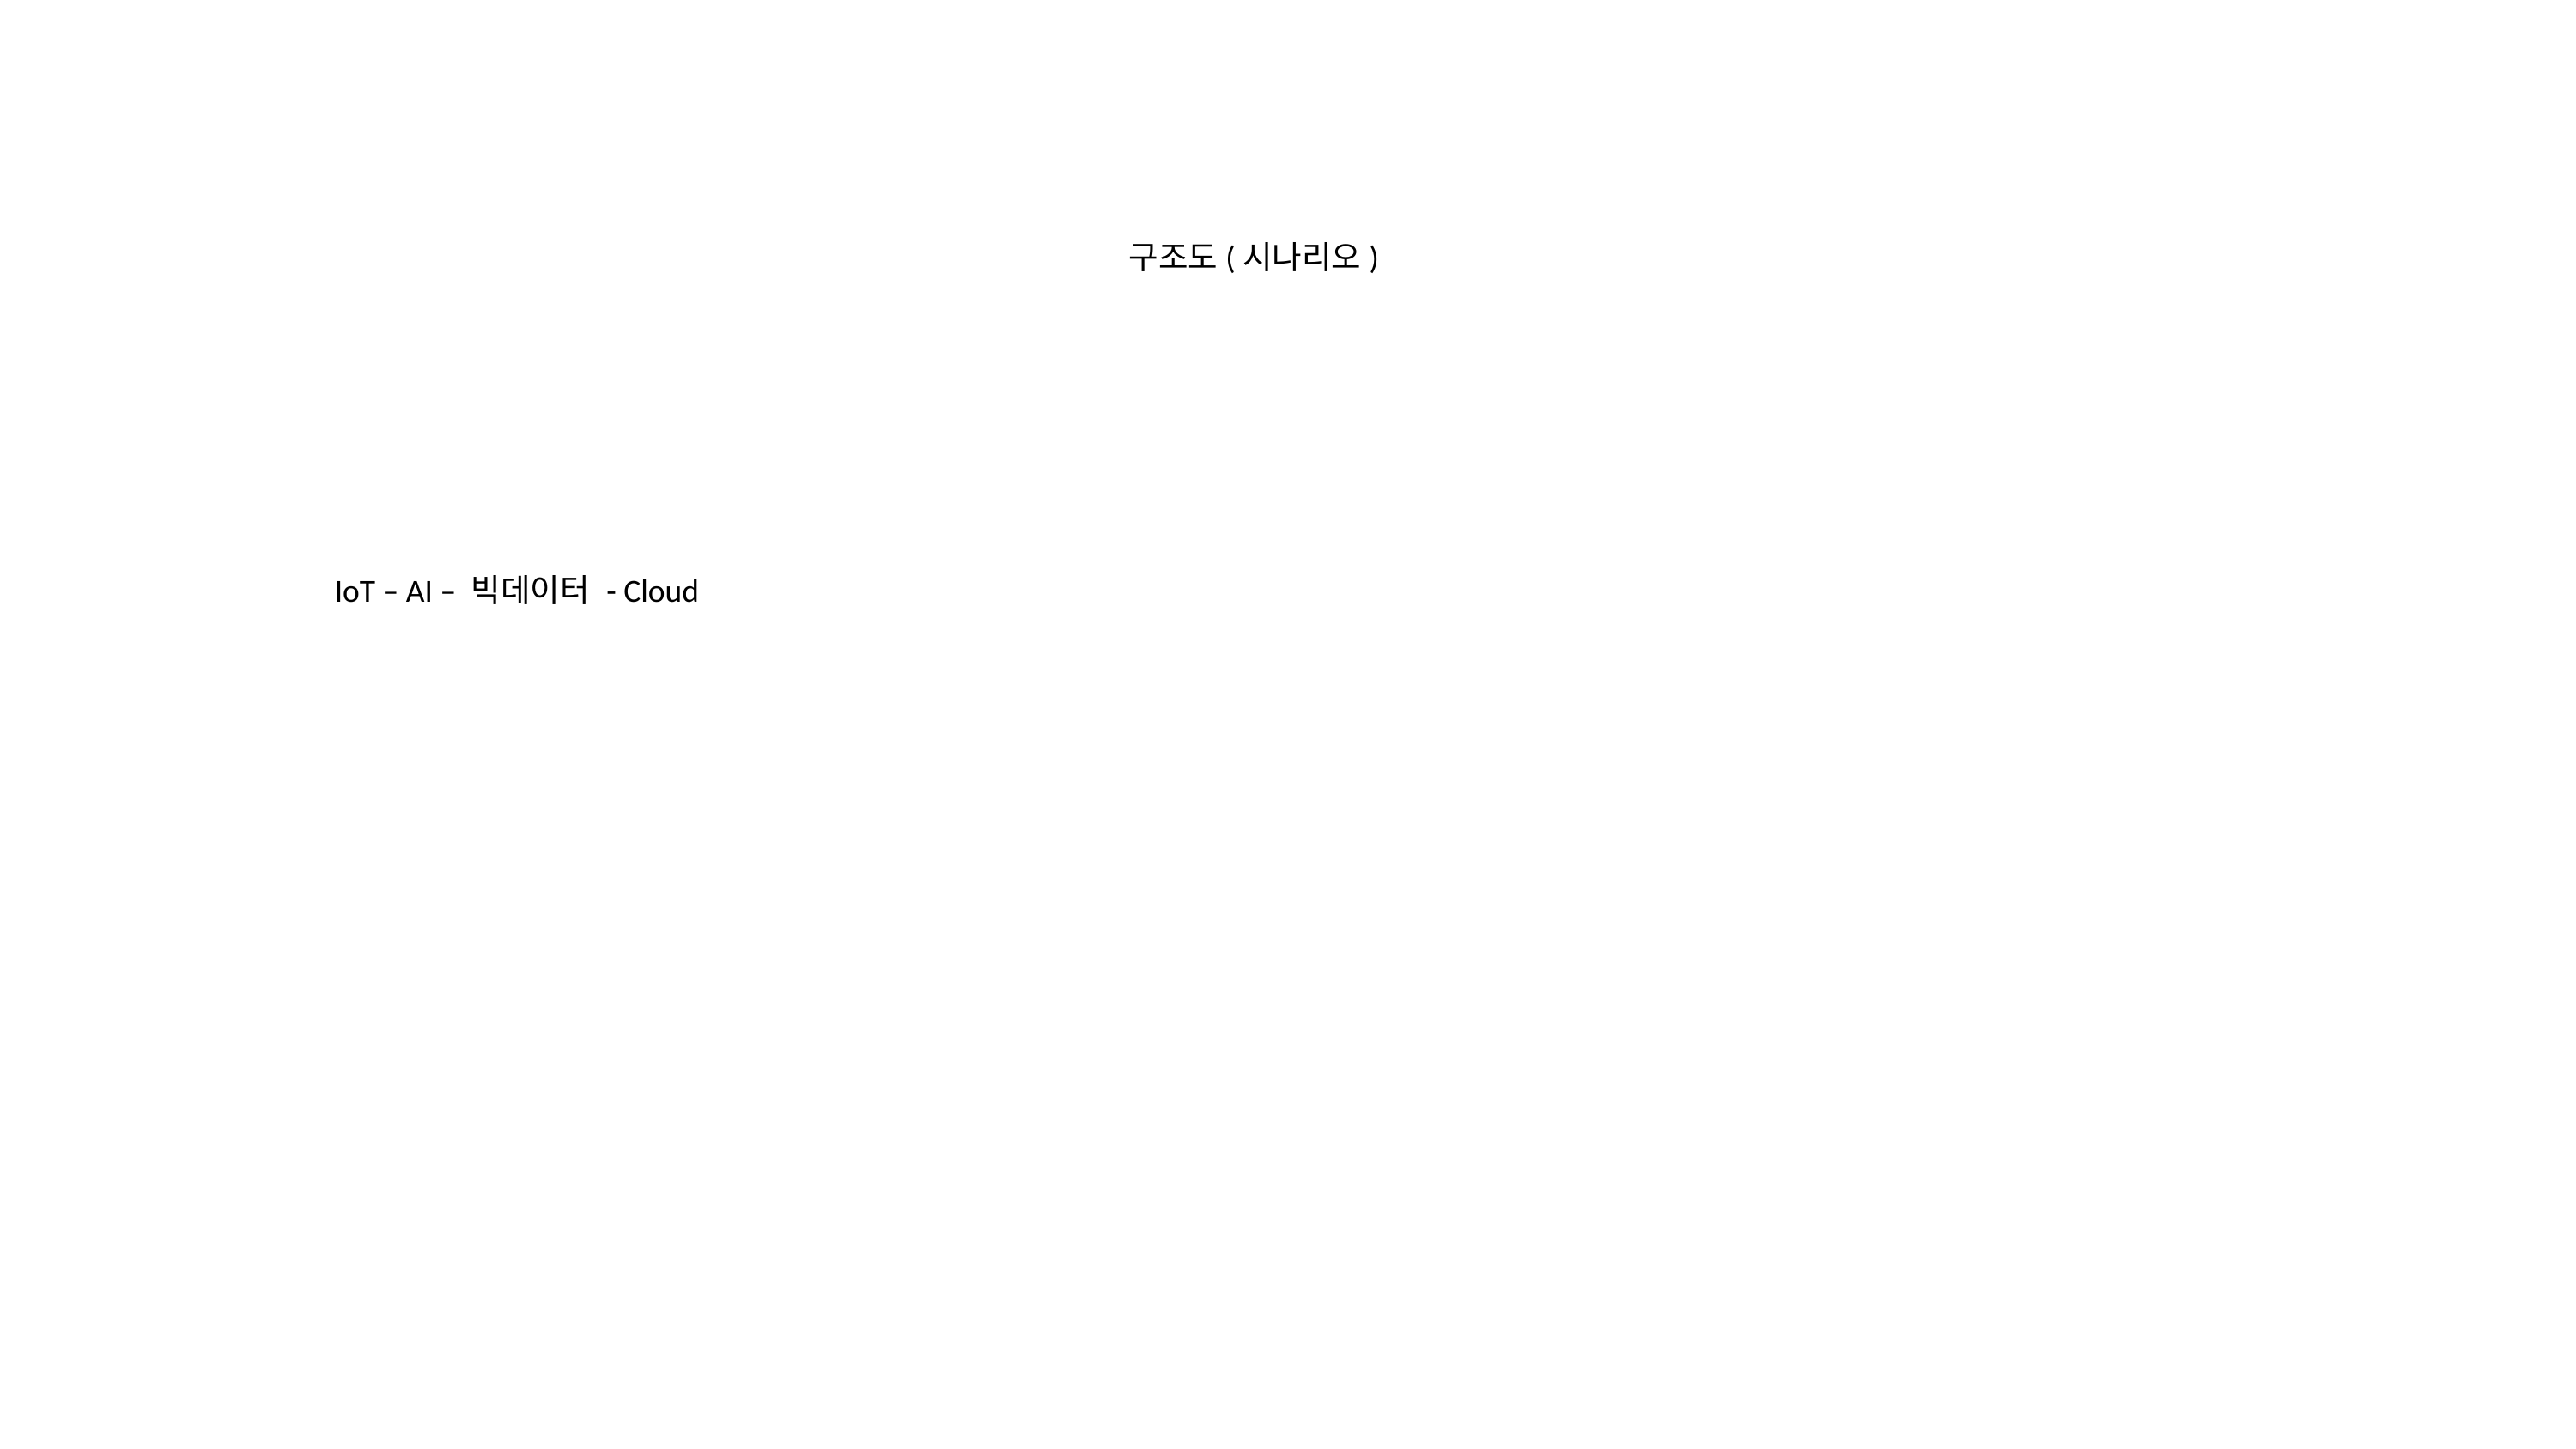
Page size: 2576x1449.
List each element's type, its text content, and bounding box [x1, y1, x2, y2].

text_box IoT – AI – 빅데이터 - Cloud [321, 563, 1342, 615]
text_box 구조도(시나리오) [1115, 230, 1406, 282]
